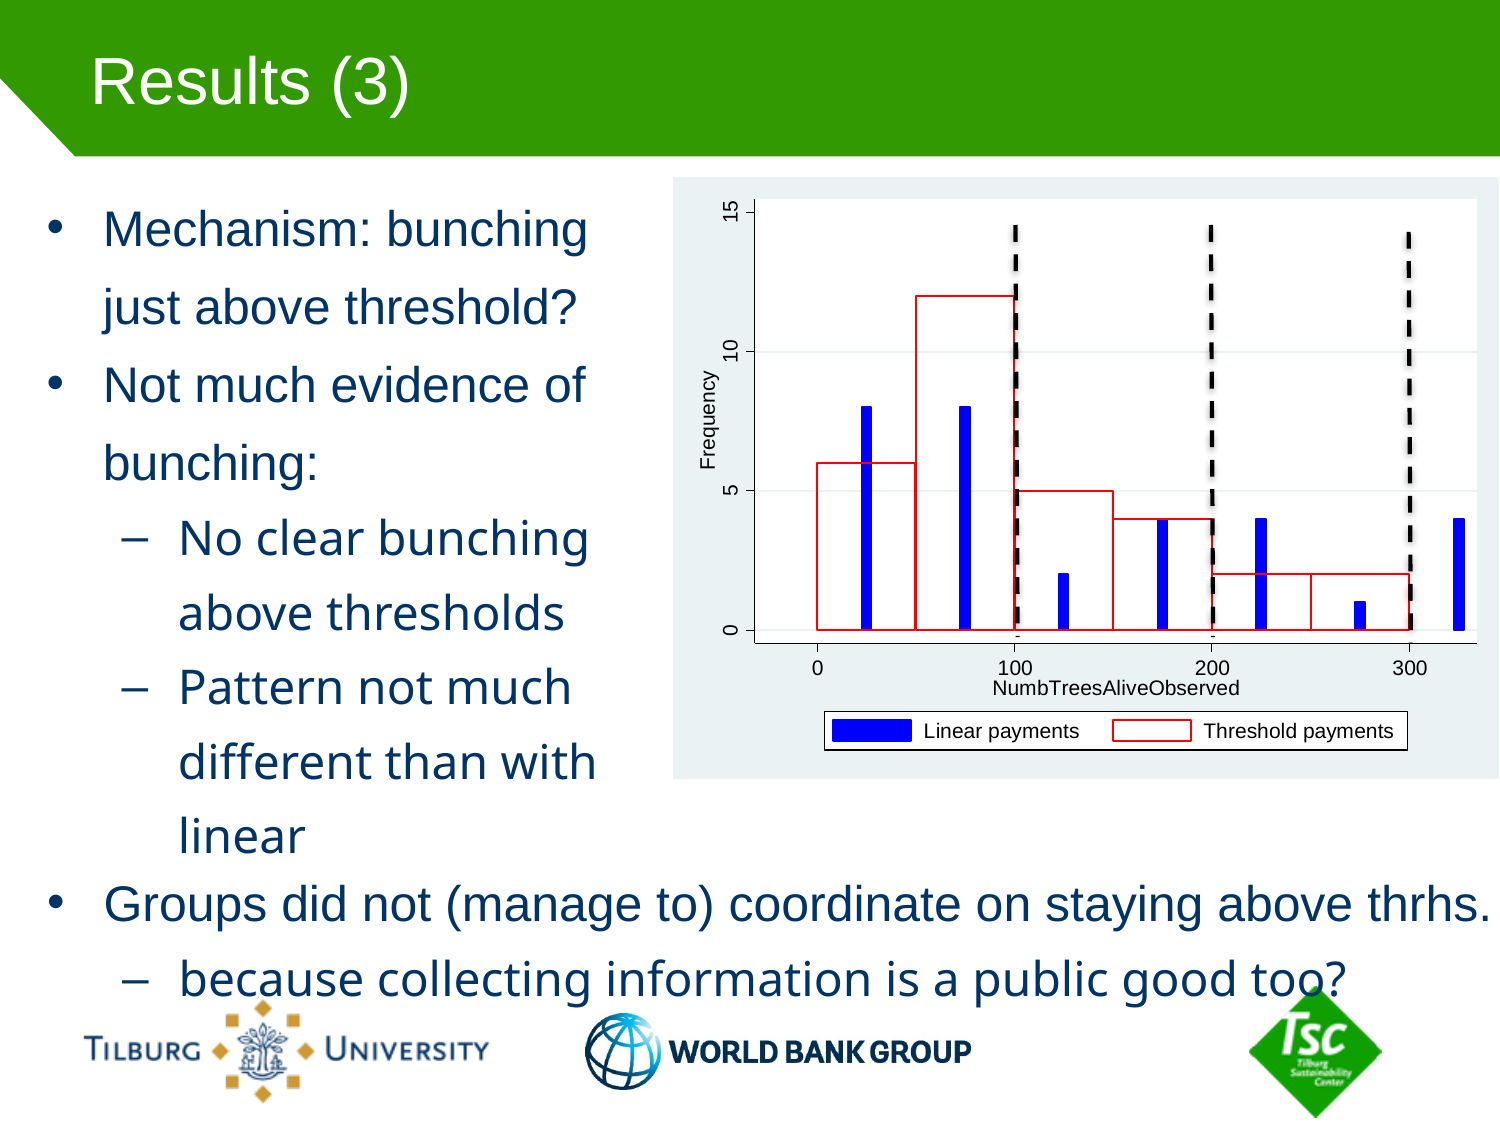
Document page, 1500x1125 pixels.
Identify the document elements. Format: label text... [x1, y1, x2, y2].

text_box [1015, 224, 1412, 645]
picture [1249, 985, 1382, 1118]
title Results (3) [74, 0, 1426, 157]
text_box Mechanism: bunching just above threshold? Not much evidence of bunching: No clear bunching above thresholds Pattern not much different than with linear [0, 170, 668, 846]
picture [665, 170, 1500, 786]
text_box Groups did not (manage to) coordinate on staying above thrhs. because collecting information is a public good too? [0, 846, 1500, 1125]
